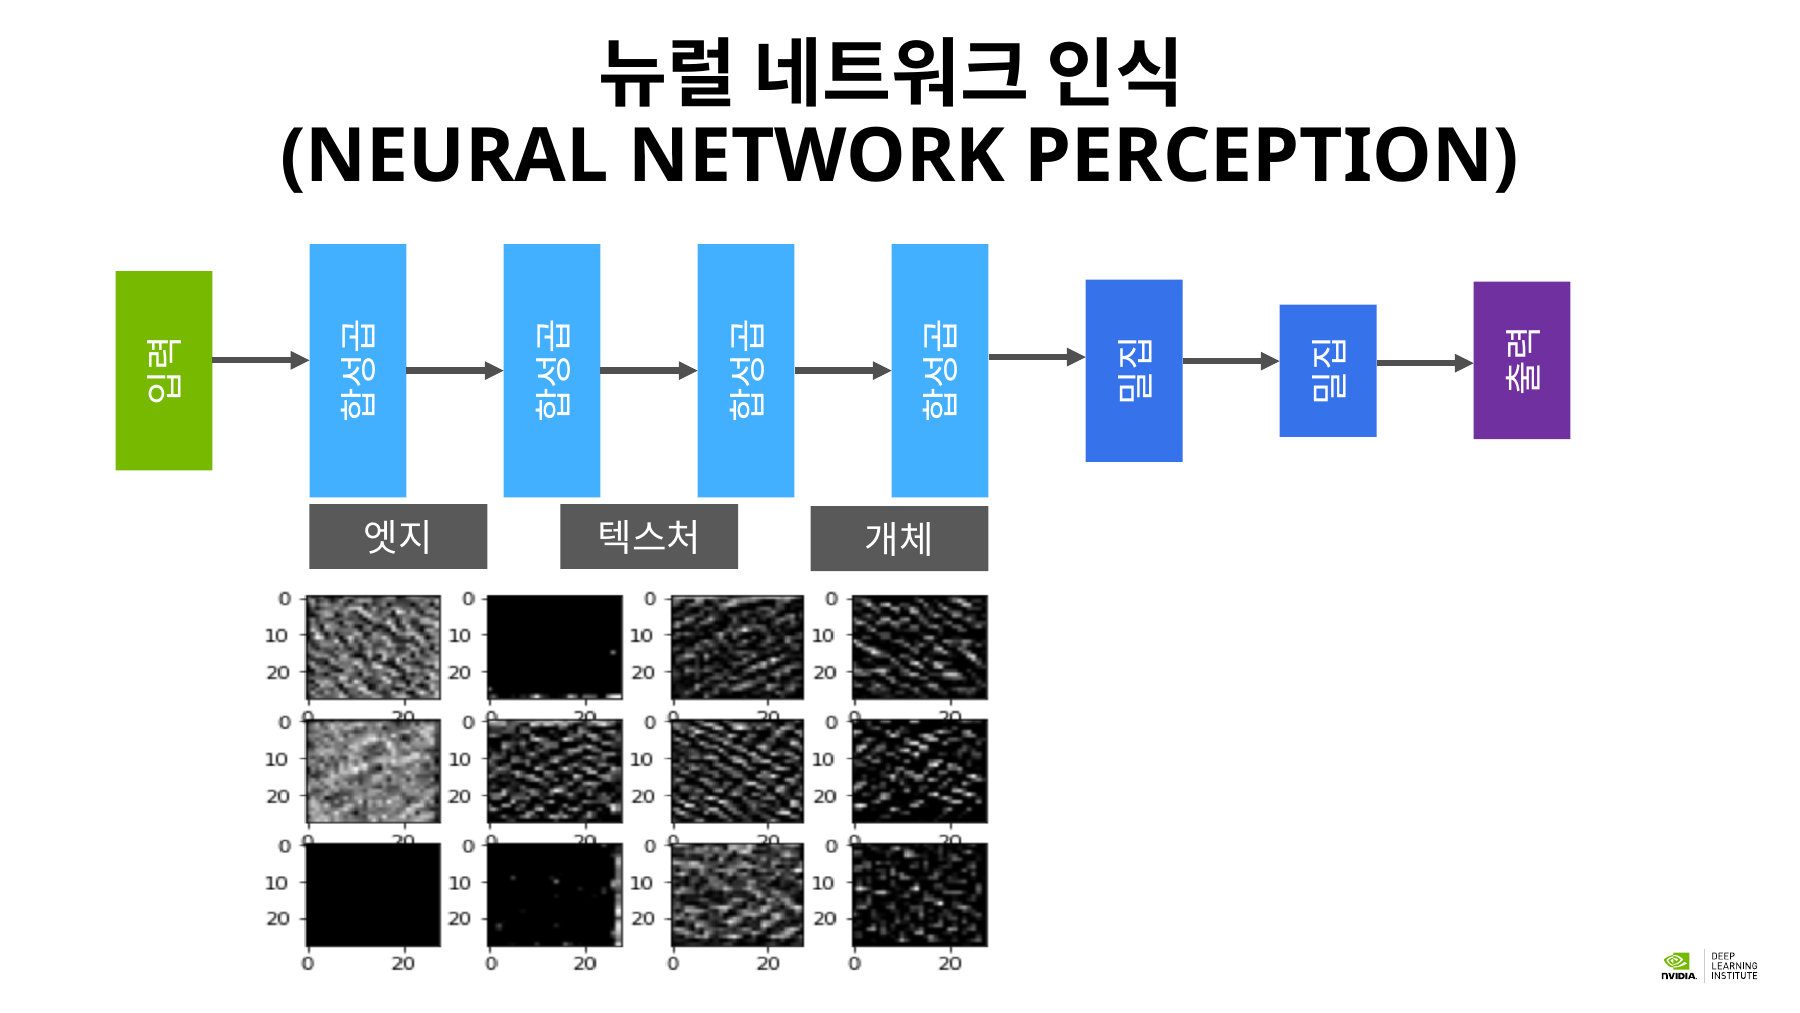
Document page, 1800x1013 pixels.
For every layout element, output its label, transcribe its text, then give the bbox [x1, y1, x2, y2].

text_box 합성곱 [696, 242, 797, 500]
text_box 텍스처 [558, 502, 740, 571]
text_box 출력 [1472, 280, 1573, 441]
text_box 엣지 [307, 502, 489, 571]
text_box 밀집 [1084, 278, 1185, 464]
text_box 입력 [113, 269, 214, 473]
title 뉴럴 네트워크 인식 (Neural Network Perception) [0, 108, 1800, 206]
text_box 합성곱 [890, 242, 991, 500]
text_box 밀집 [1278, 303, 1379, 439]
text_box 합성곱 [307, 242, 408, 500]
text_box 합성곱 [501, 242, 603, 500]
picture [260, 586, 1002, 971]
text_box 개체 [809, 504, 991, 573]
